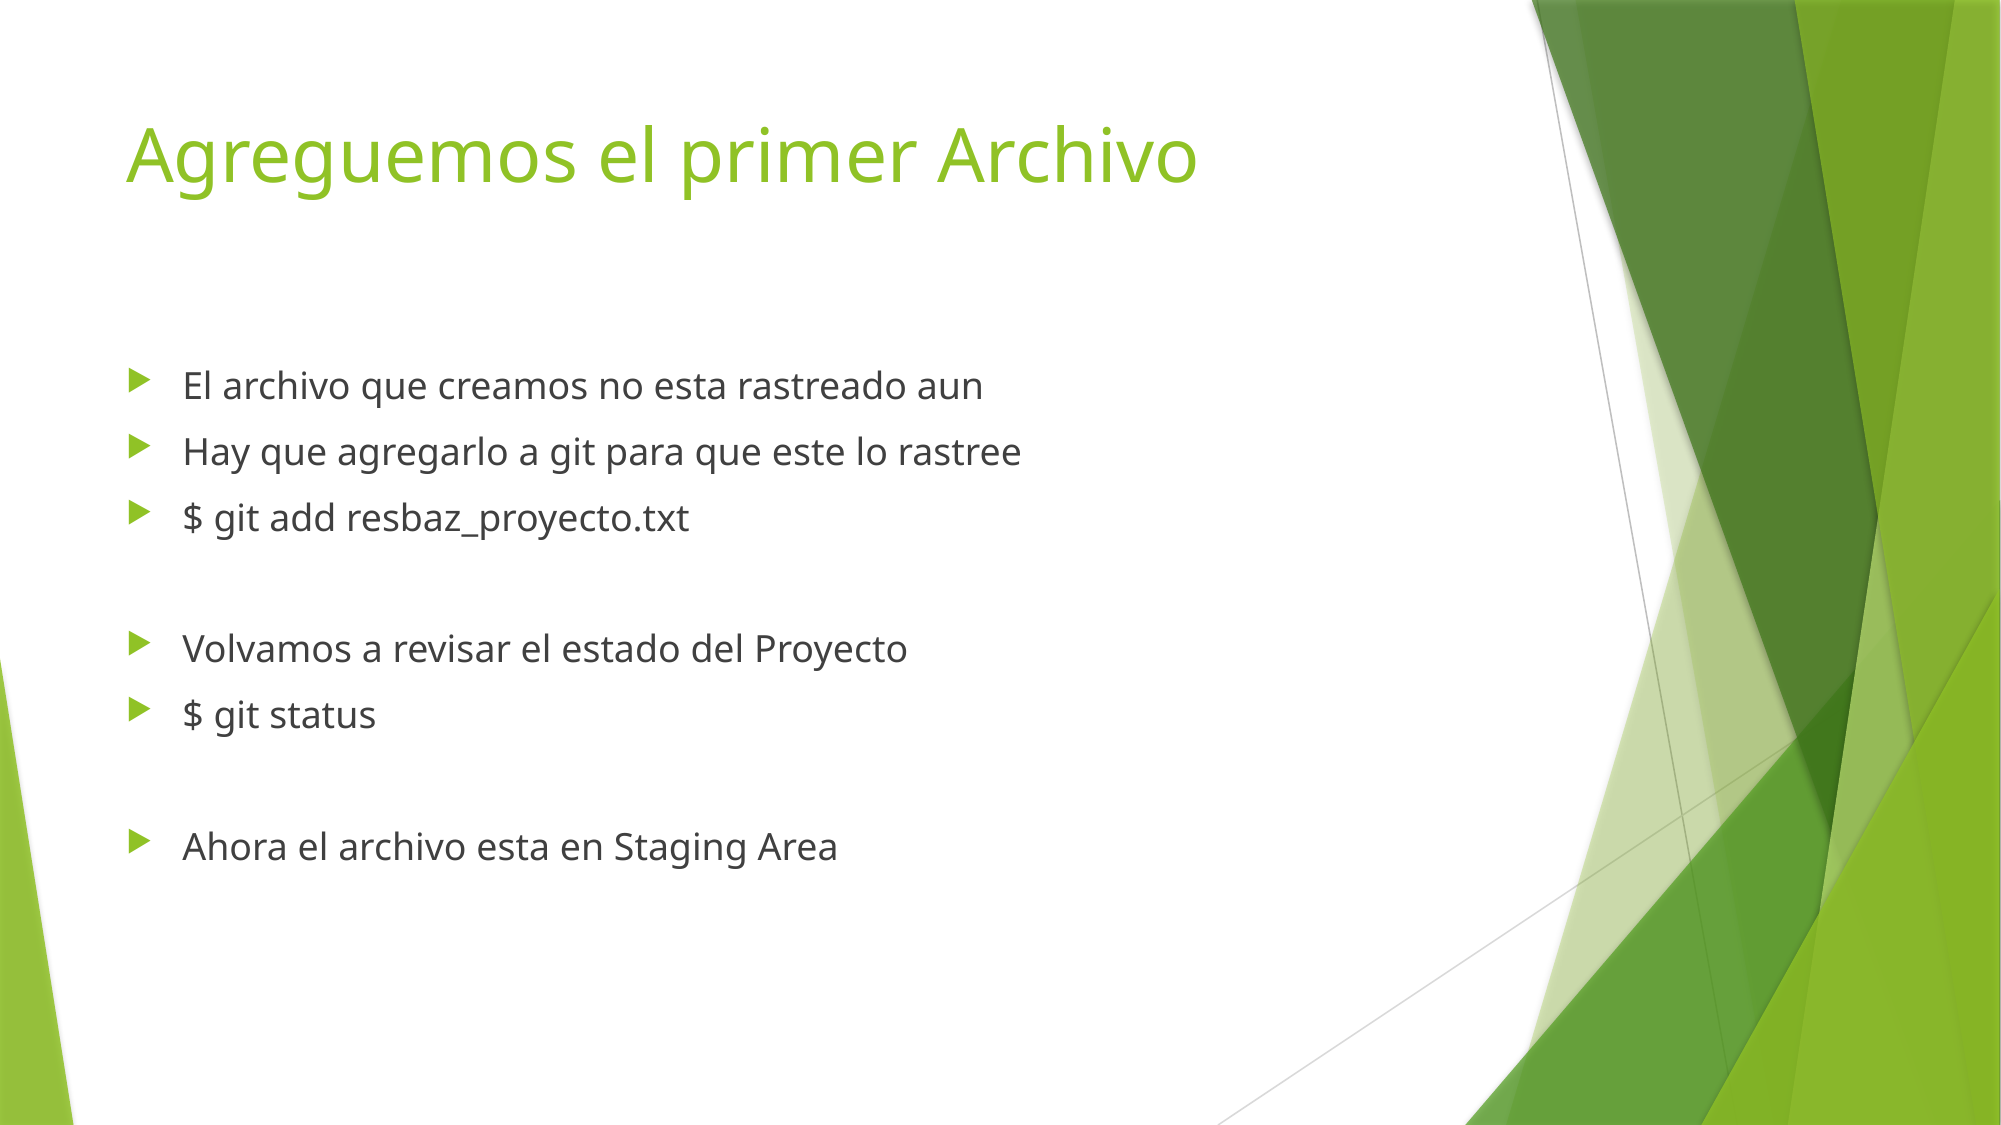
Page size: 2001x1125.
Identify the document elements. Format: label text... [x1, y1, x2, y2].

list El archivo que creamos no esta rastreado aun Hay que agregarlo a git para que este lo rastree $ git add resbaz_proyecto.txt Volvamos a revisar el estado del Proyecto $ git status Ahora el archivo esta en Staging Area [111, 354, 1522, 992]
title Agreguemos el primer Archivo [111, 99, 1522, 317]
